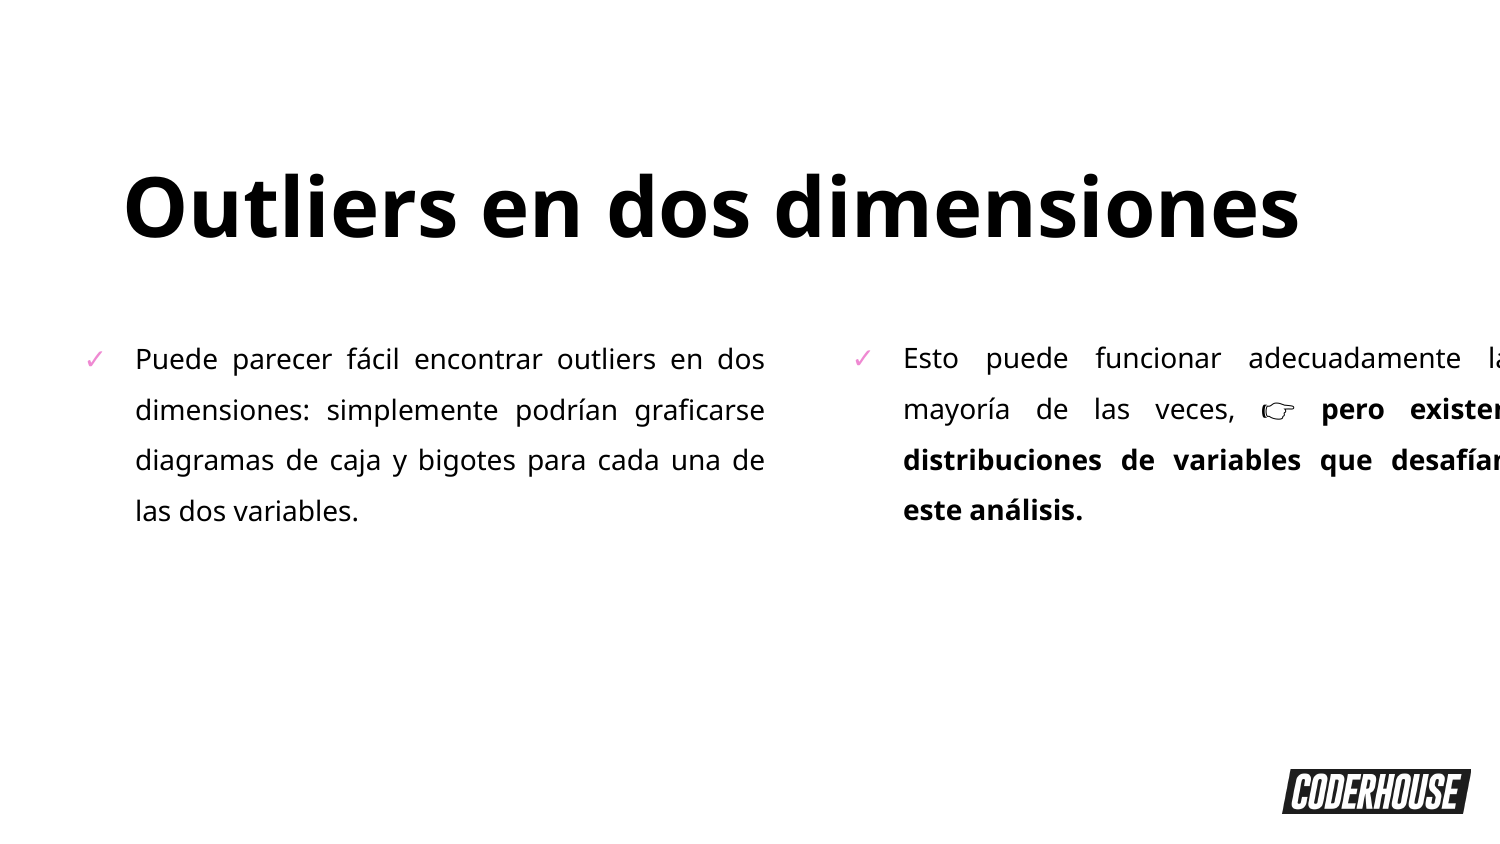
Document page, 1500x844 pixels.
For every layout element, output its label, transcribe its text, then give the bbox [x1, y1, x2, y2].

text_box Outliers en dos dimensiones [107, 150, 1401, 232]
text_box Puede parecer fácil encontrar outliers en dos dimensiones: simplemente podrían graficarse diagramas de caja y bigotes para cada una de las dos variables. [45, 309, 781, 542]
text_box Esto puede funcionar adecuadamente la mayoría de las veces, 👉 pero existen distribuciones de variables que desafían este análisis. [813, 308, 1500, 542]
picture [1281, 769, 1471, 814]
text_box [376, 232, 1124, 312]
